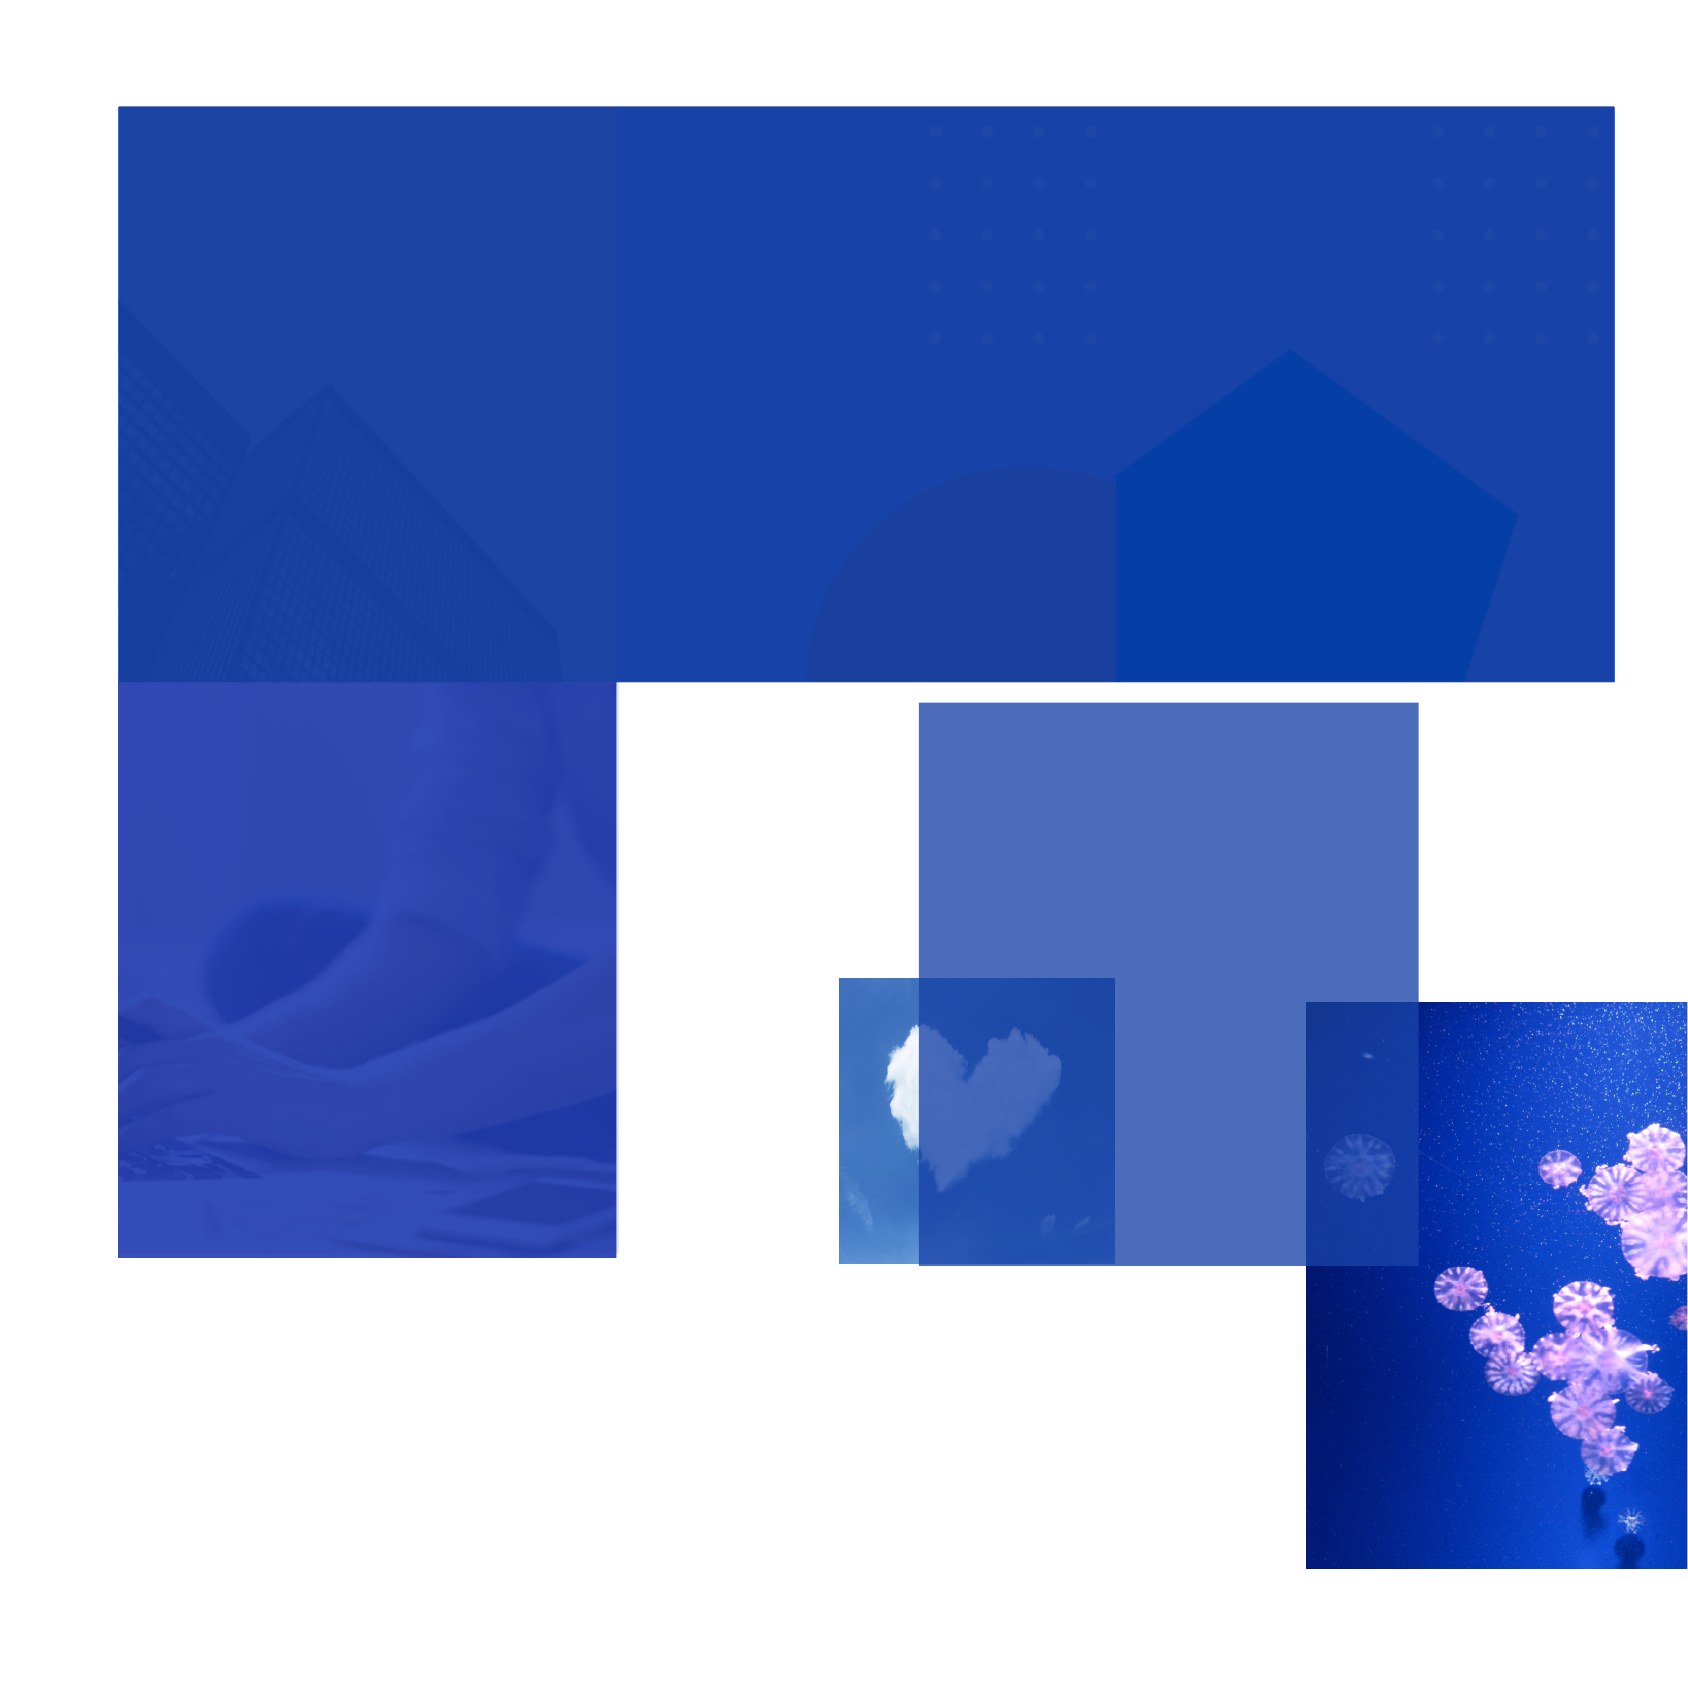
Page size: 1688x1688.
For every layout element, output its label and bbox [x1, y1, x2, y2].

picture [118, 107, 1615, 1259]
text_box [838, 978, 1115, 1264]
text_box [1305, 1002, 1688, 1569]
text_box [117, 104, 1616, 109]
